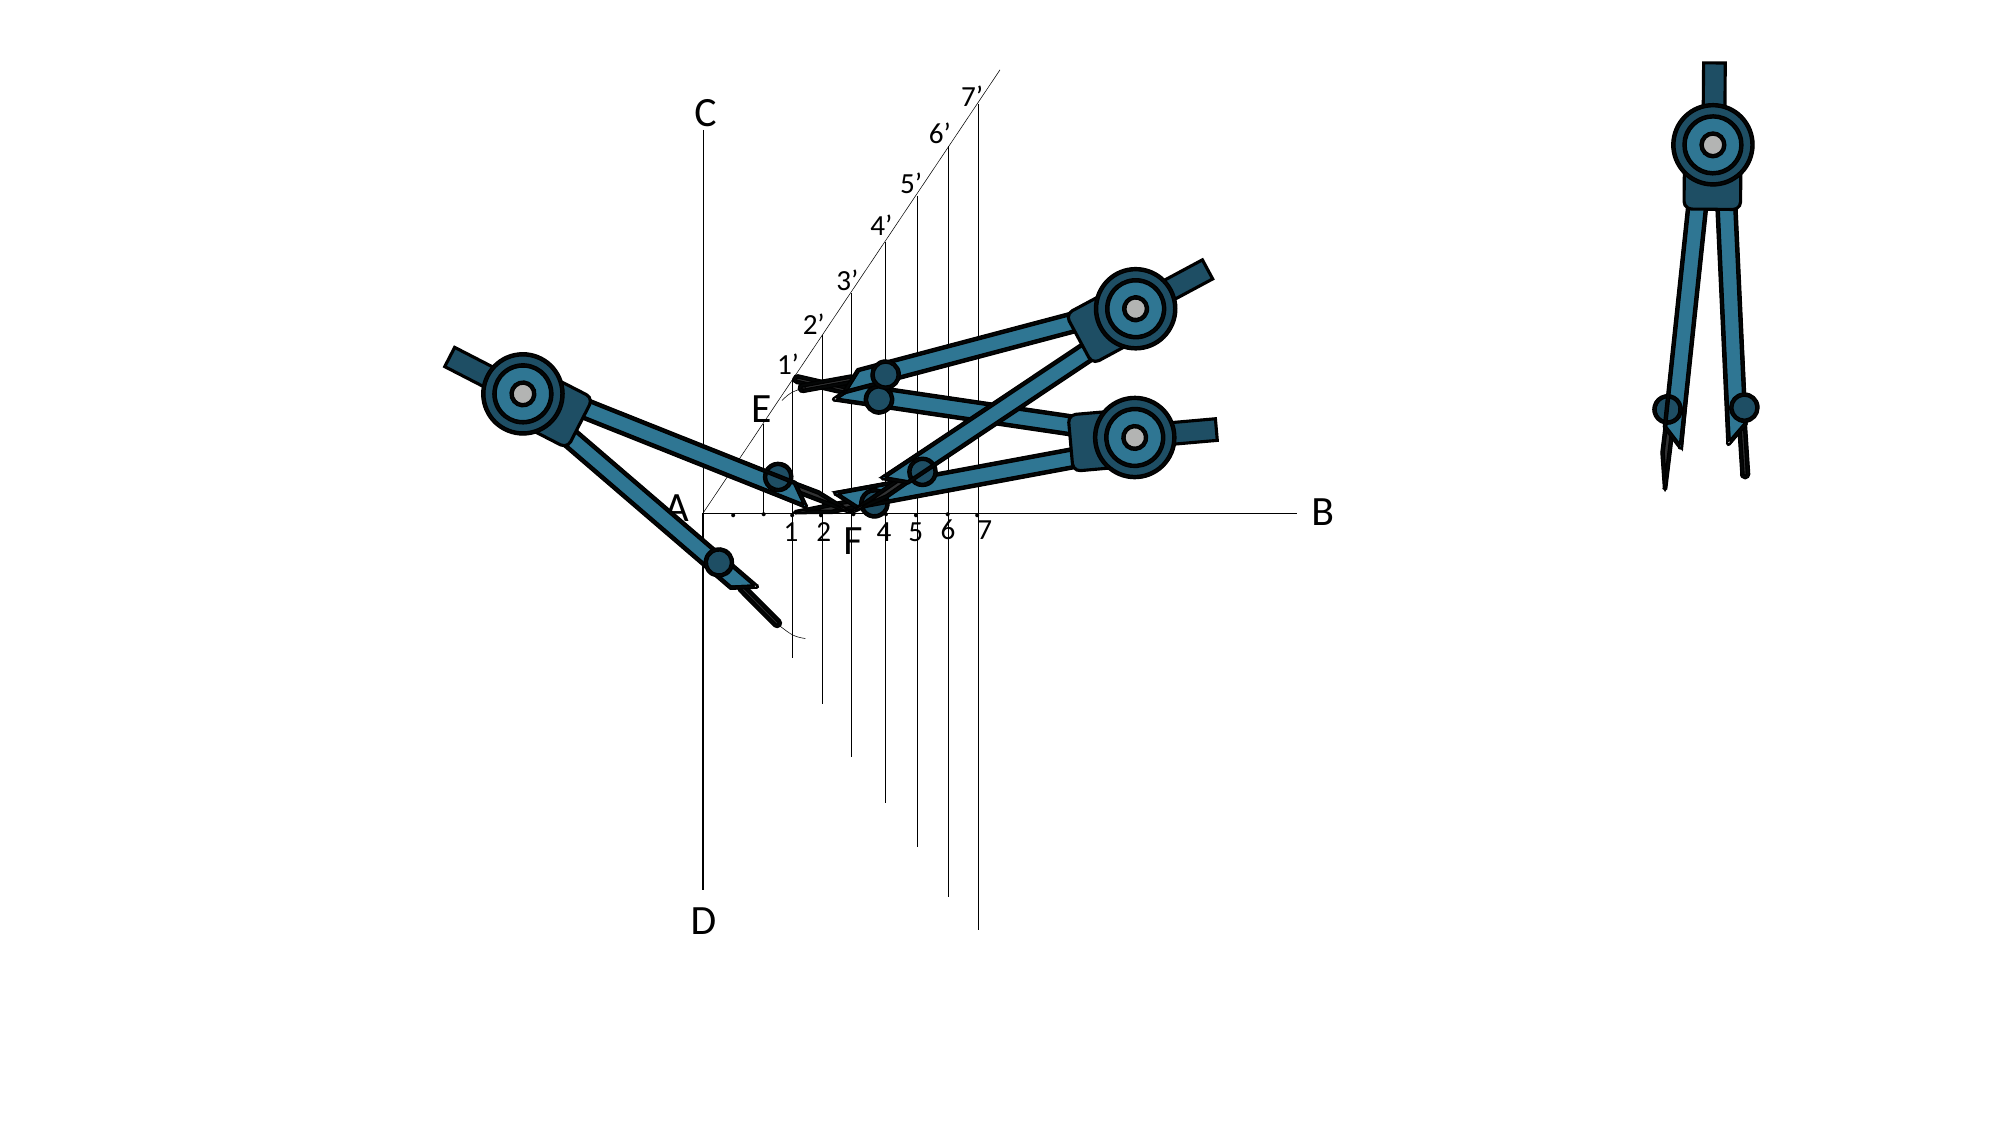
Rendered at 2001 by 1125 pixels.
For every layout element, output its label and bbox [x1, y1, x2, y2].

text_box [352, 62, 2000, 951]
